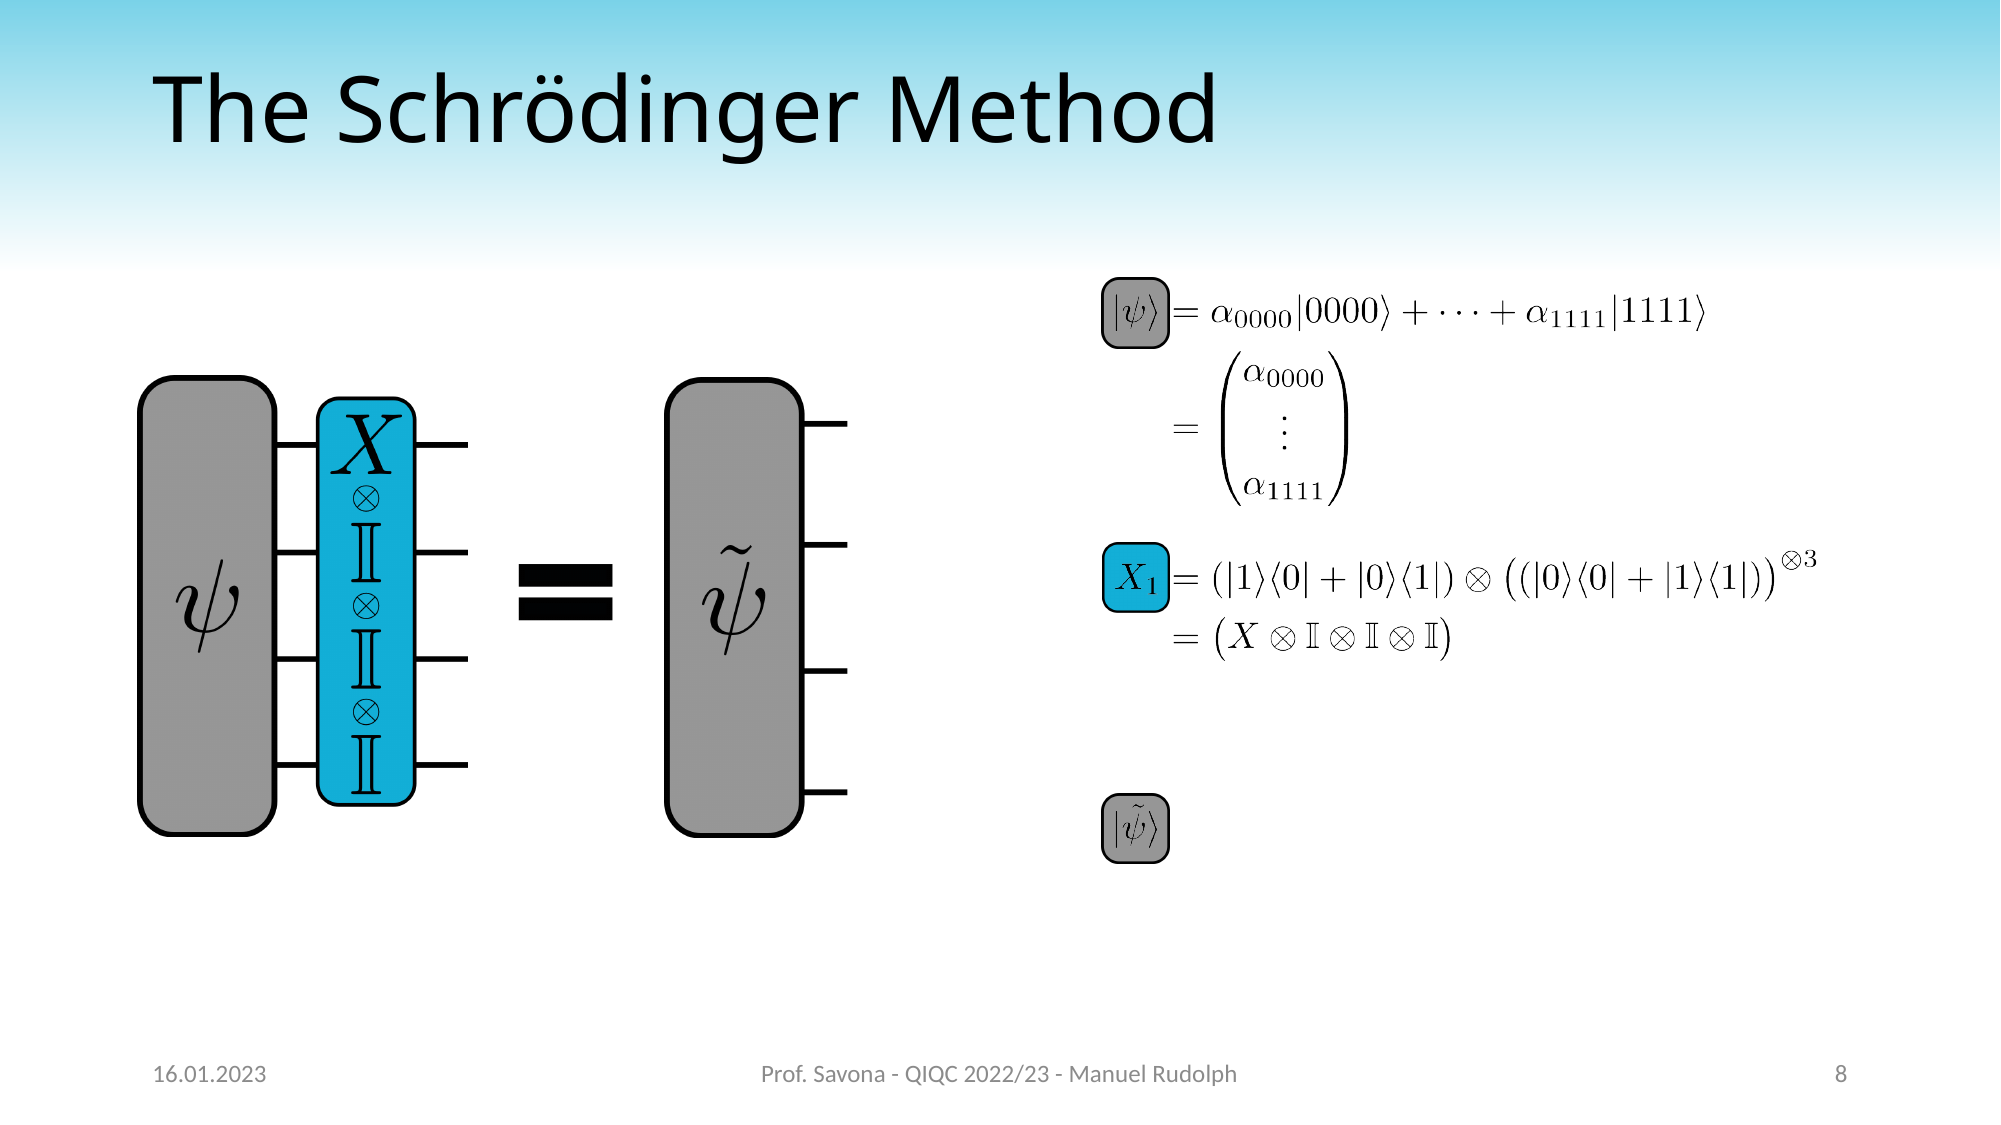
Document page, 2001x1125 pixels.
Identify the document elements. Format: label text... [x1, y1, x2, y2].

title The Schrödinger Method [137, 3, 1863, 222]
picture [1100, 277, 1706, 506]
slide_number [137, 1042, 588, 1103]
picture [503, 519, 631, 666]
slide_number 8 [1412, 1042, 1863, 1103]
picture [1102, 542, 1817, 662]
picture [1100, 793, 1170, 955]
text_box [664, 377, 848, 839]
picture [137, 375, 468, 837]
footer Prof. Savona - QIQC 2022/23 - Manuel Rudolph [662, 1042, 1338, 1103]
